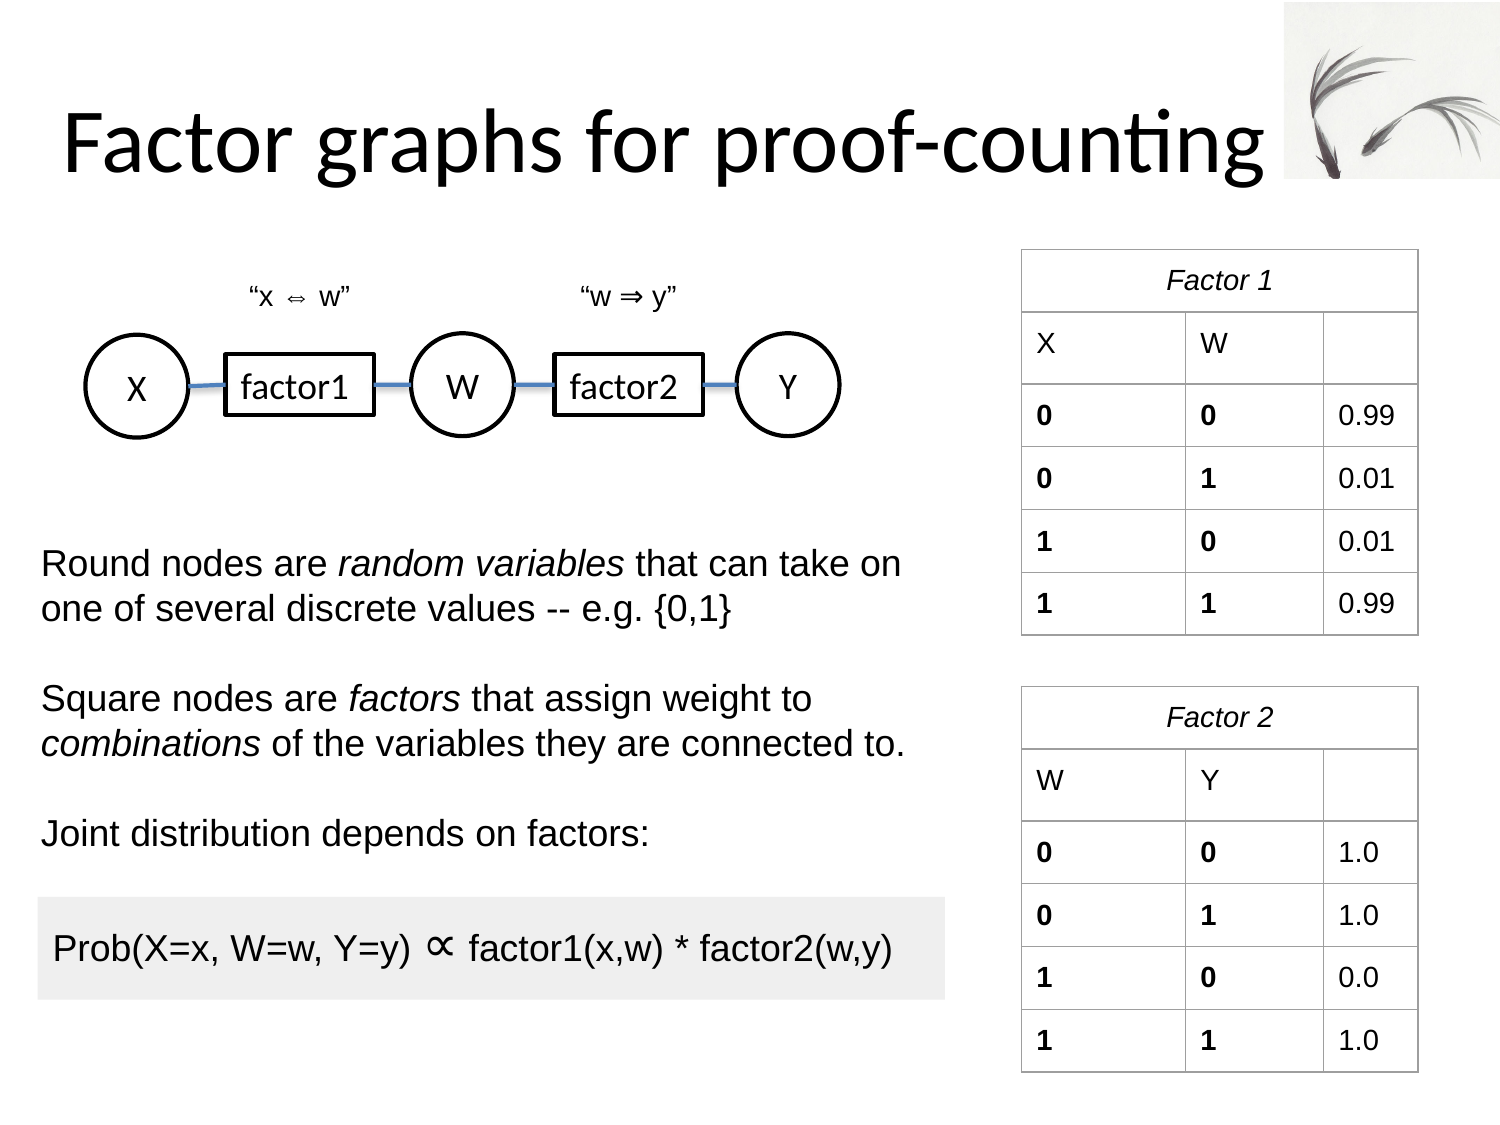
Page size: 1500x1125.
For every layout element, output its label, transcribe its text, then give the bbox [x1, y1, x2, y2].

table_cell 1 [1022, 947, 1185, 1009]
table_cell X [1022, 313, 1185, 383]
text_box Prob(X=x, W=w, Y=y) ∝ factor1(x,w) * factor2(w,y) [37, 896, 945, 1000]
table_cell 0 [1022, 385, 1185, 446]
table_cell 0.99 [1324, 385, 1417, 446]
text_box factor1 [225, 354, 374, 415]
table_header Factor 1 [1022, 250, 1417, 311]
table_cell [1324, 313, 1417, 383]
table_cell 1 [1186, 1010, 1323, 1071]
table_cell 0 [1186, 947, 1323, 1009]
table_cell [1324, 750, 1417, 820]
table_cell W [1022, 750, 1185, 820]
table_cell 1 [1186, 884, 1323, 946]
text_box Y [736, 333, 840, 437]
table_cell 1 [1186, 573, 1323, 634]
table_cell 1 [1186, 447, 1323, 509]
title Factor graphs for proof-counting [0, 42, 1350, 230]
text_box X [85, 334, 189, 438]
table_cell 0 [1022, 884, 1185, 946]
table_cell 1.0 [1324, 884, 1417, 946]
table_cell 1 [1022, 510, 1185, 572]
table_cell 1 [1022, 1010, 1185, 1071]
text_box “x ⇔ w” [219, 262, 380, 323]
table_cell 1.0 [1324, 1010, 1417, 1071]
table_cell 1.0 [1324, 822, 1417, 883]
table_cell 0 [1022, 447, 1185, 509]
text_box “w ⇒ y” [548, 261, 709, 323]
text_box factor2 [554, 354, 703, 415]
table_cell 1 [1022, 573, 1185, 634]
table_header Factor 2 [1022, 687, 1417, 748]
table_cell 0 [1186, 385, 1323, 446]
text_box Round nodes are random variables that can take on one of several discrete values -- e.g. {0,1} Square nodes are factors that assign weight to combinations of the variables they are connected to. Joint distribution depends on factors: [25, 523, 957, 1074]
table_cell Y [1186, 750, 1323, 820]
table_cell W [1186, 313, 1323, 383]
picture [1283, 2, 1500, 179]
table_cell 0.0 [1324, 947, 1417, 1009]
table_cell 0.01 [1324, 510, 1417, 572]
text_box W [411, 333, 514, 437]
table_cell 0 [1022, 822, 1185, 883]
table_cell 0.99 [1324, 573, 1417, 634]
table_cell 0 [1186, 510, 1323, 572]
table_cell 0 [1186, 822, 1323, 883]
table_cell 0.01 [1324, 447, 1417, 509]
